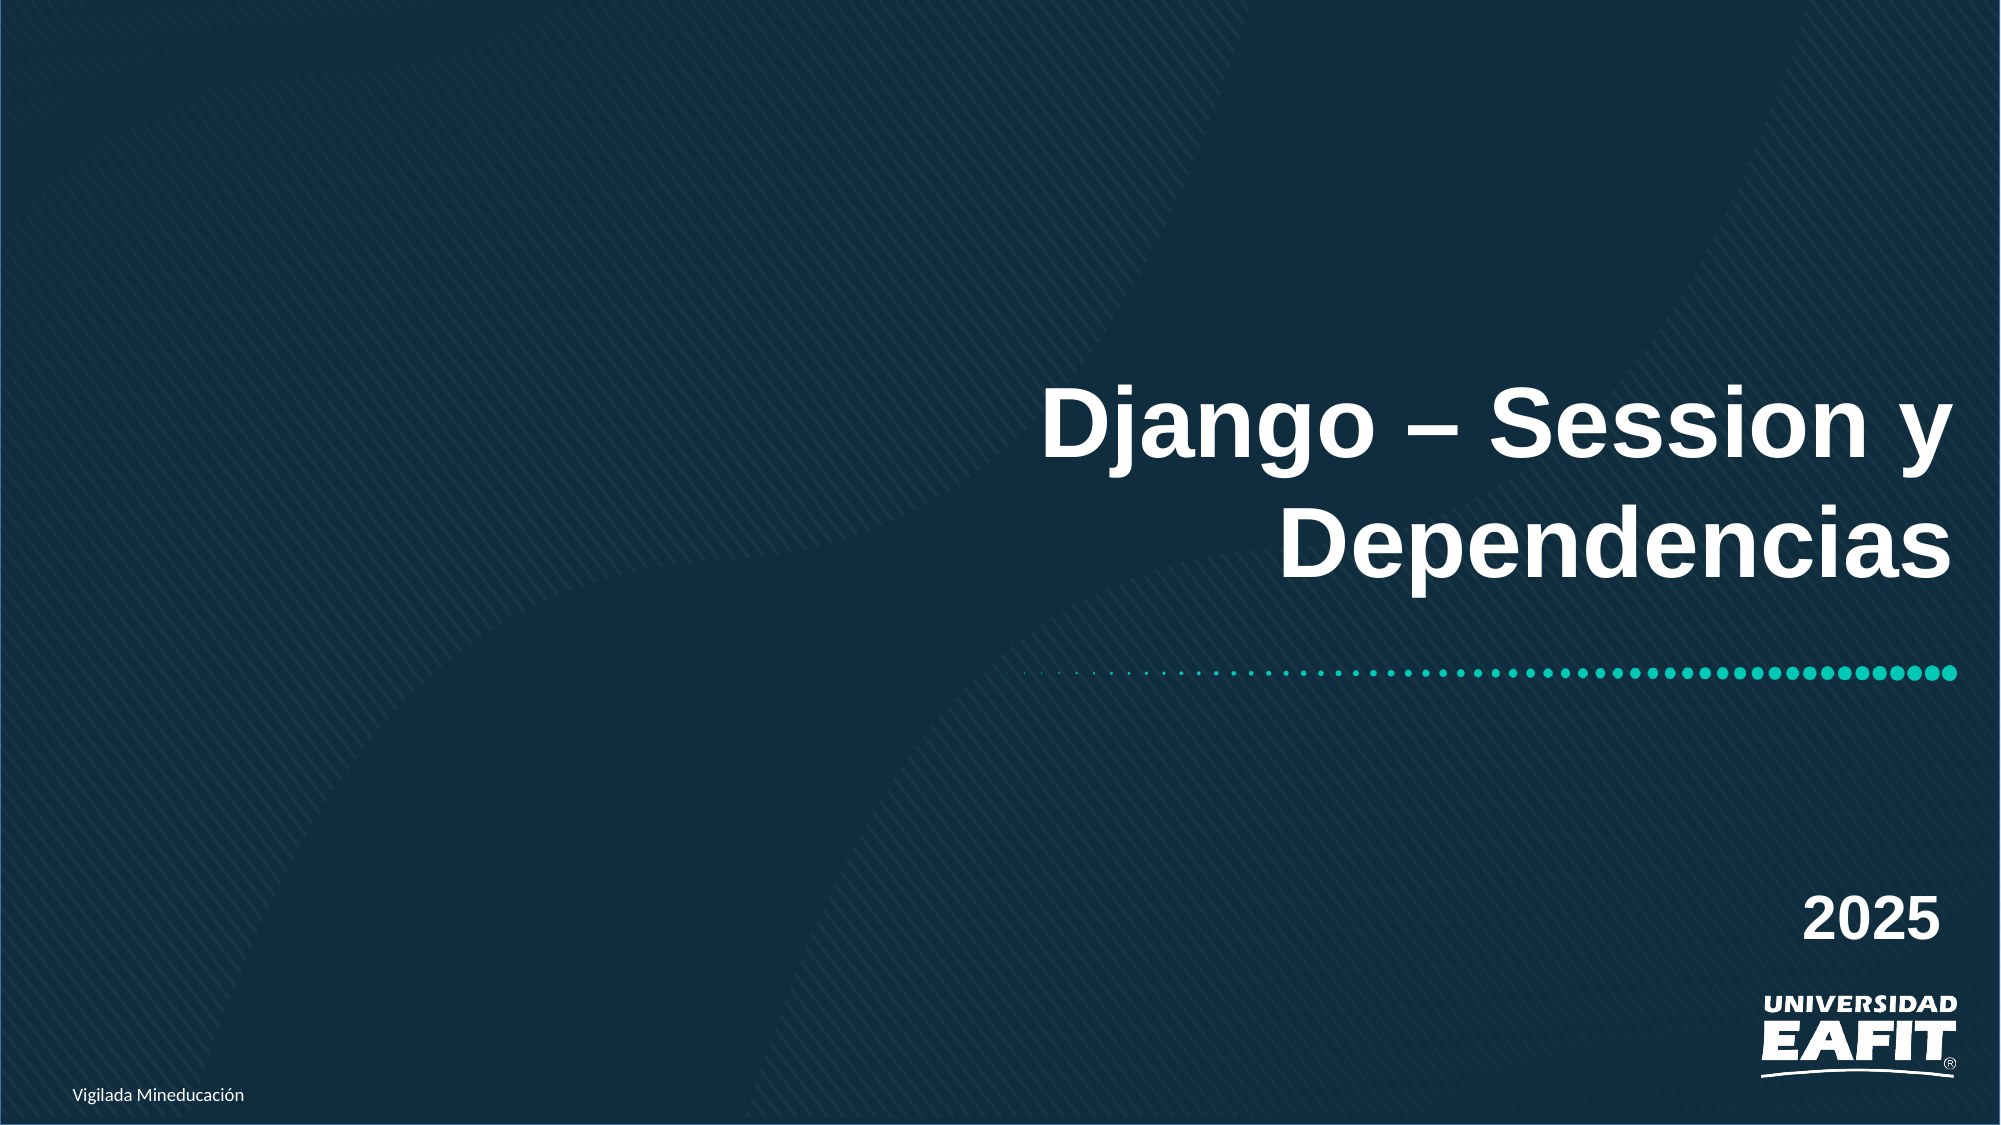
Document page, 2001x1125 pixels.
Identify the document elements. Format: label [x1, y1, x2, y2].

picture [1761, 995, 1957, 1078]
picture [954, 665, 1957, 681]
